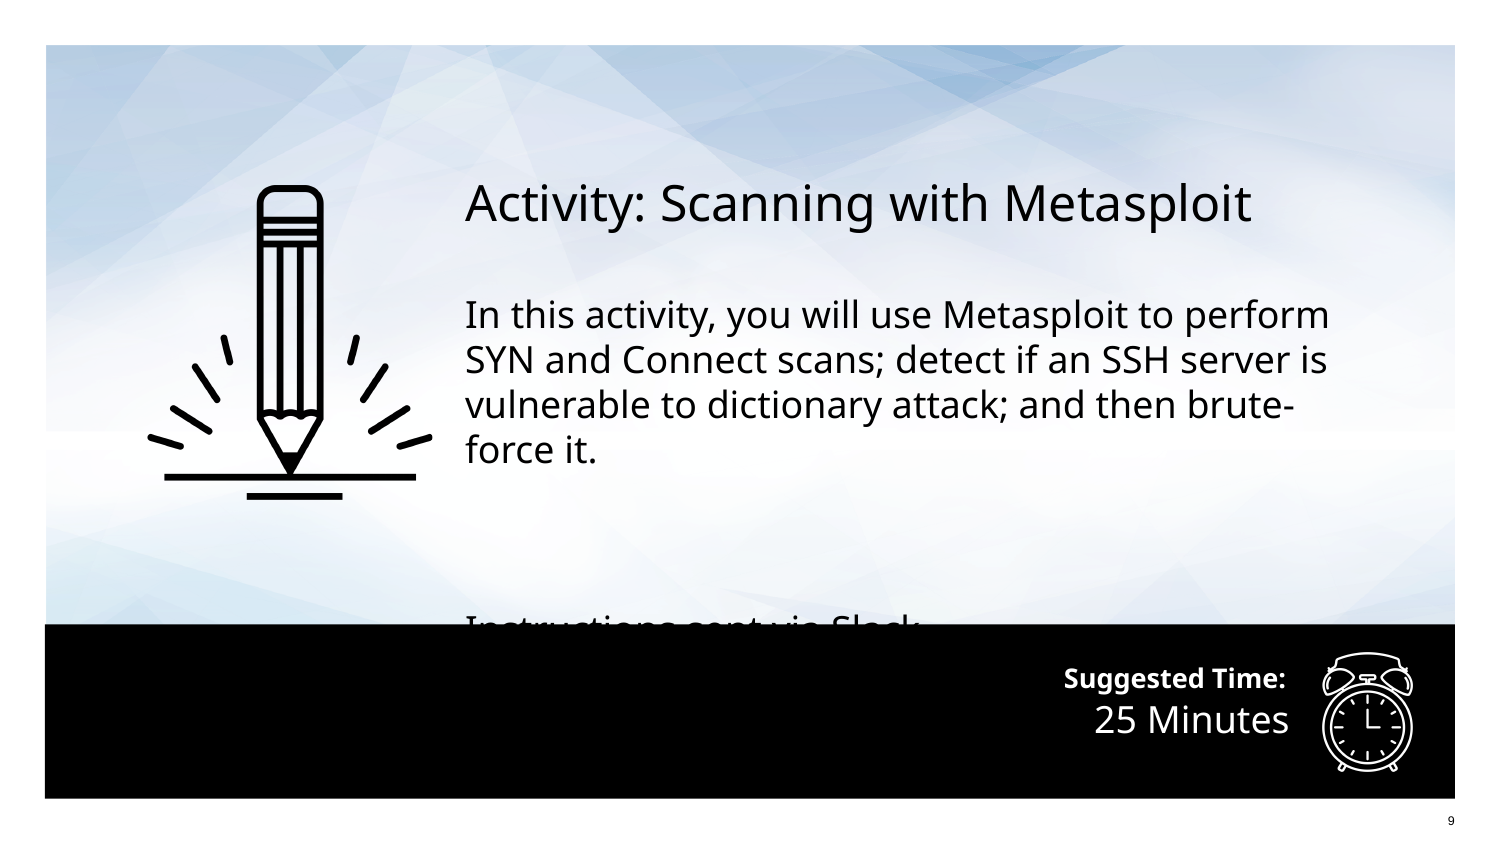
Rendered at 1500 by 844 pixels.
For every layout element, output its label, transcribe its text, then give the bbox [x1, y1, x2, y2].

slide_number ‹#› [1412, 813, 1455, 831]
picture [1322, 652, 1413, 694]
picture [45, 46, 1455, 171]
title Activity: Scanning with Metasploit In this activity, you will use Metasploit to perform SYN and Connect scans; detect if an SSH server is vulnerable to dictionary attack; and then brute-force it. Instructions sent via Slack. [44, 171, 1455, 625]
title 25 Minutes [0, 694, 1455, 799]
